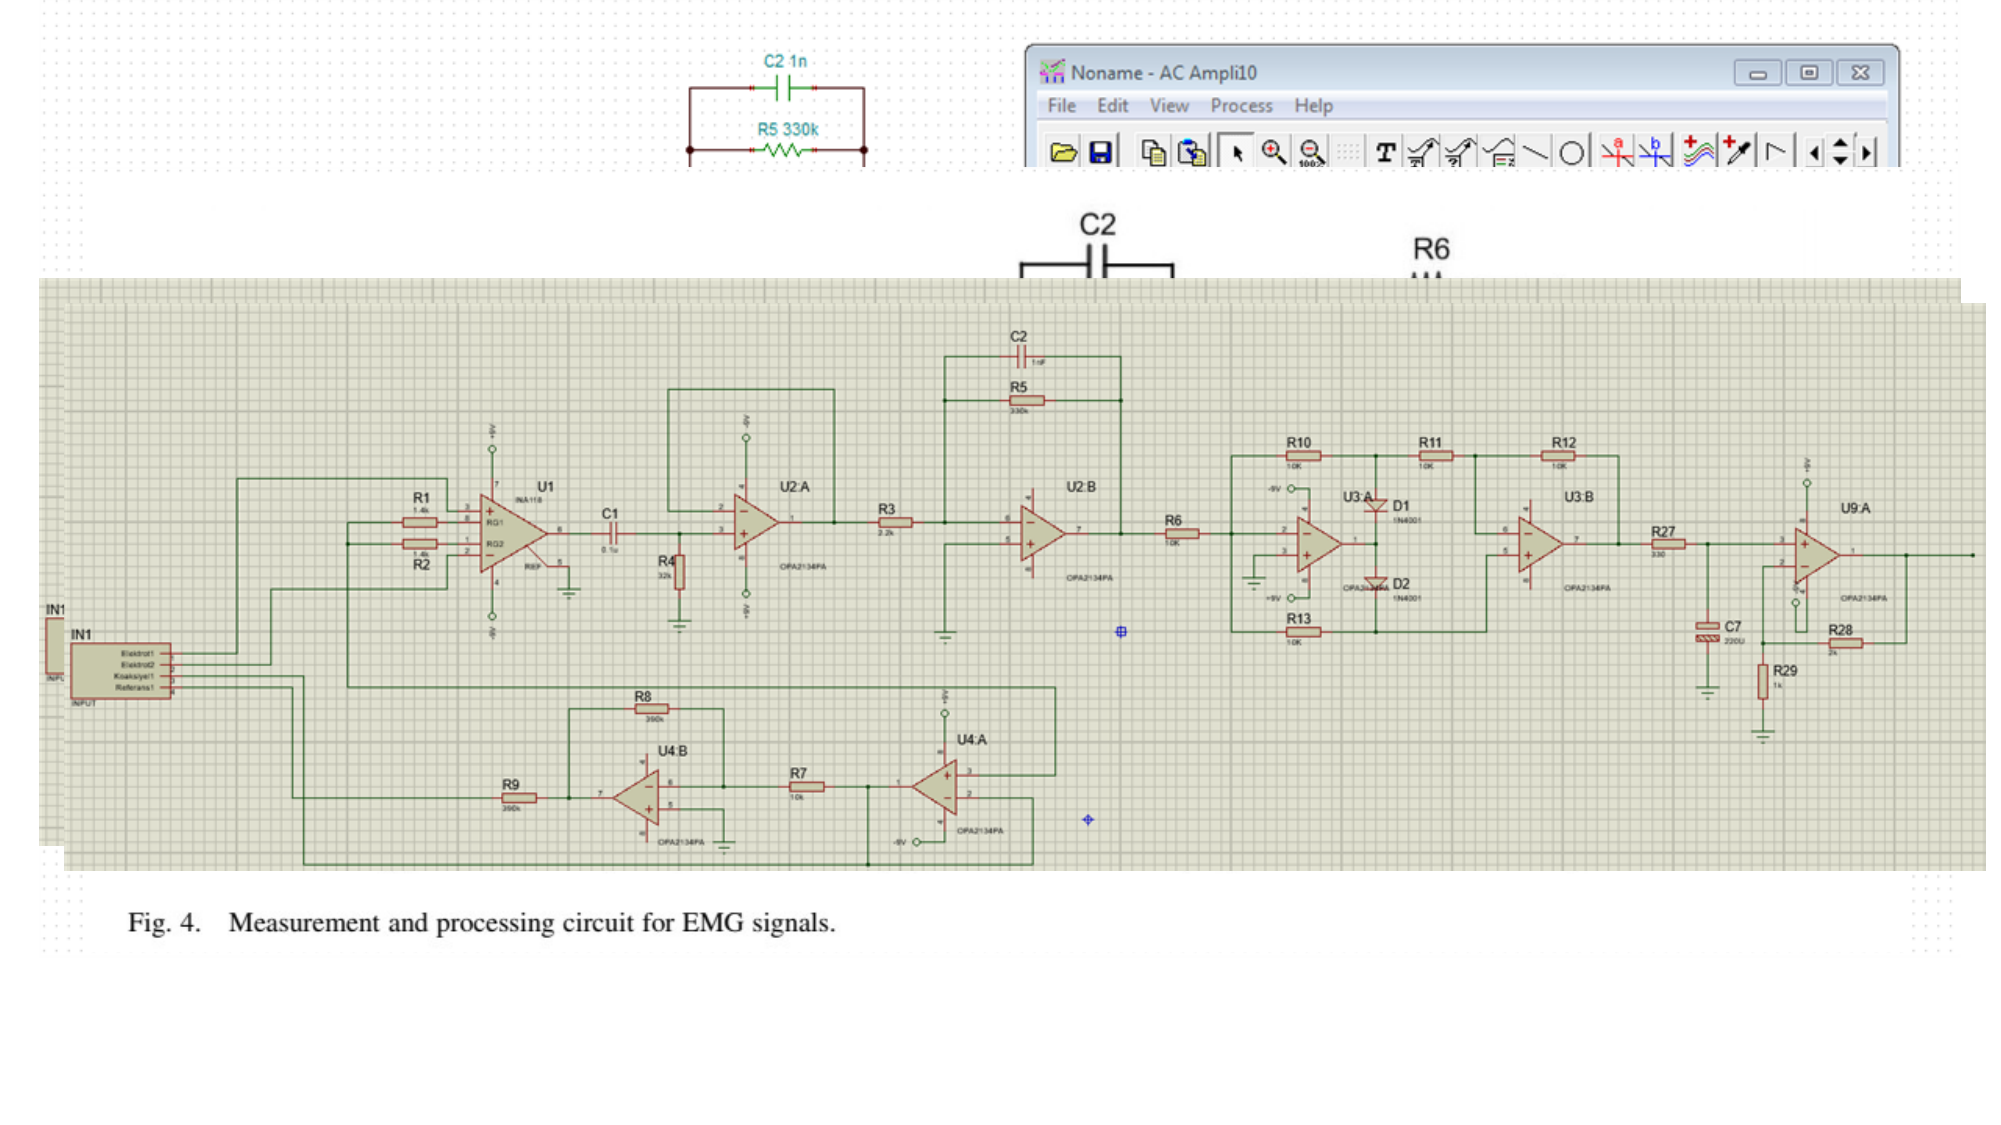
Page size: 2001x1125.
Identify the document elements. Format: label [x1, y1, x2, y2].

picture [38, 0, 1986, 958]
